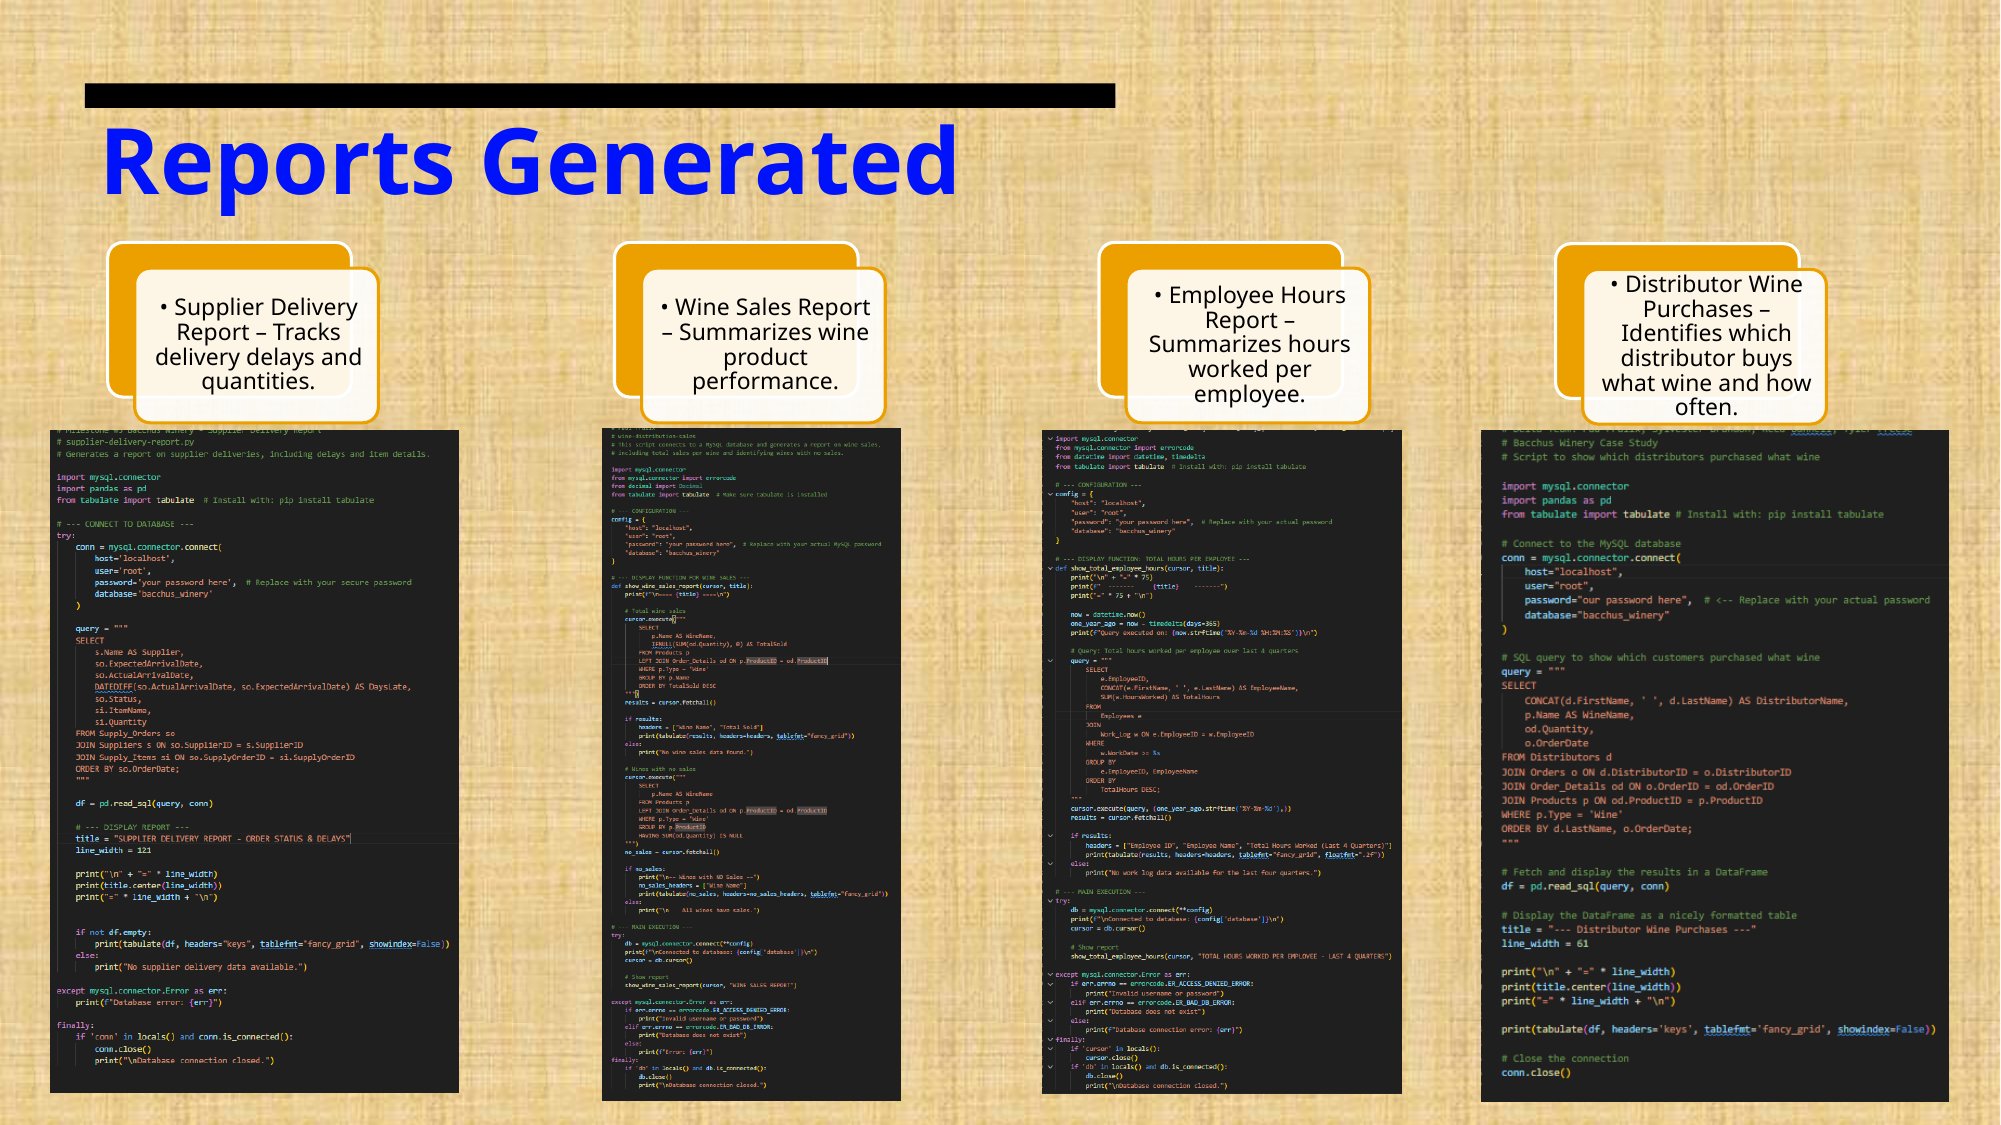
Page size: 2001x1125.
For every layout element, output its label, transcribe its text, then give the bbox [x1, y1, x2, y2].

text_box [83, 82, 1117, 109]
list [27, 243, 1915, 425]
picture [1480, 429, 1950, 1102]
picture [50, 429, 460, 1094]
title Reports Generated [84, 109, 1116, 243]
picture [1041, 429, 1403, 1094]
picture [602, 427, 902, 1101]
text_box [0, 0, 2000, 1125]
